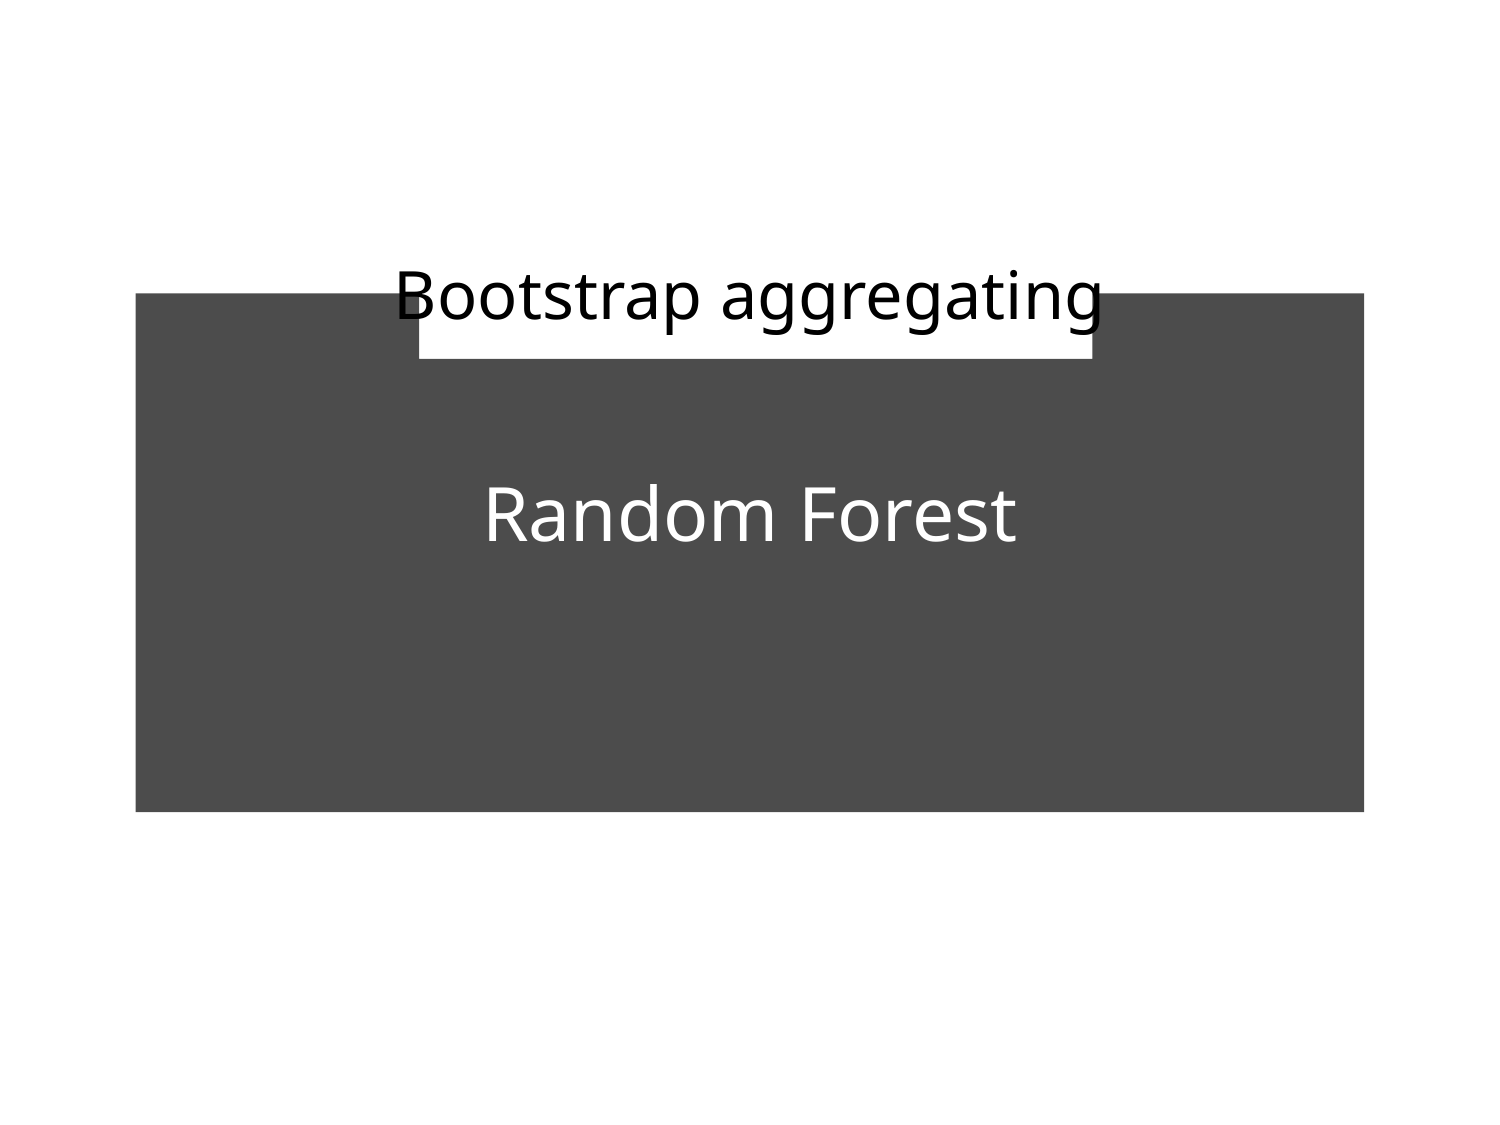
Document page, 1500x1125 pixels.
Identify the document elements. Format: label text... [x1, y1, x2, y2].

text_box Bootstrap aggregating [370, 253, 1130, 333]
text_box [134, 291, 1366, 417]
text_box [134, 606, 1366, 814]
title Random Forest [75, 417, 1425, 606]
